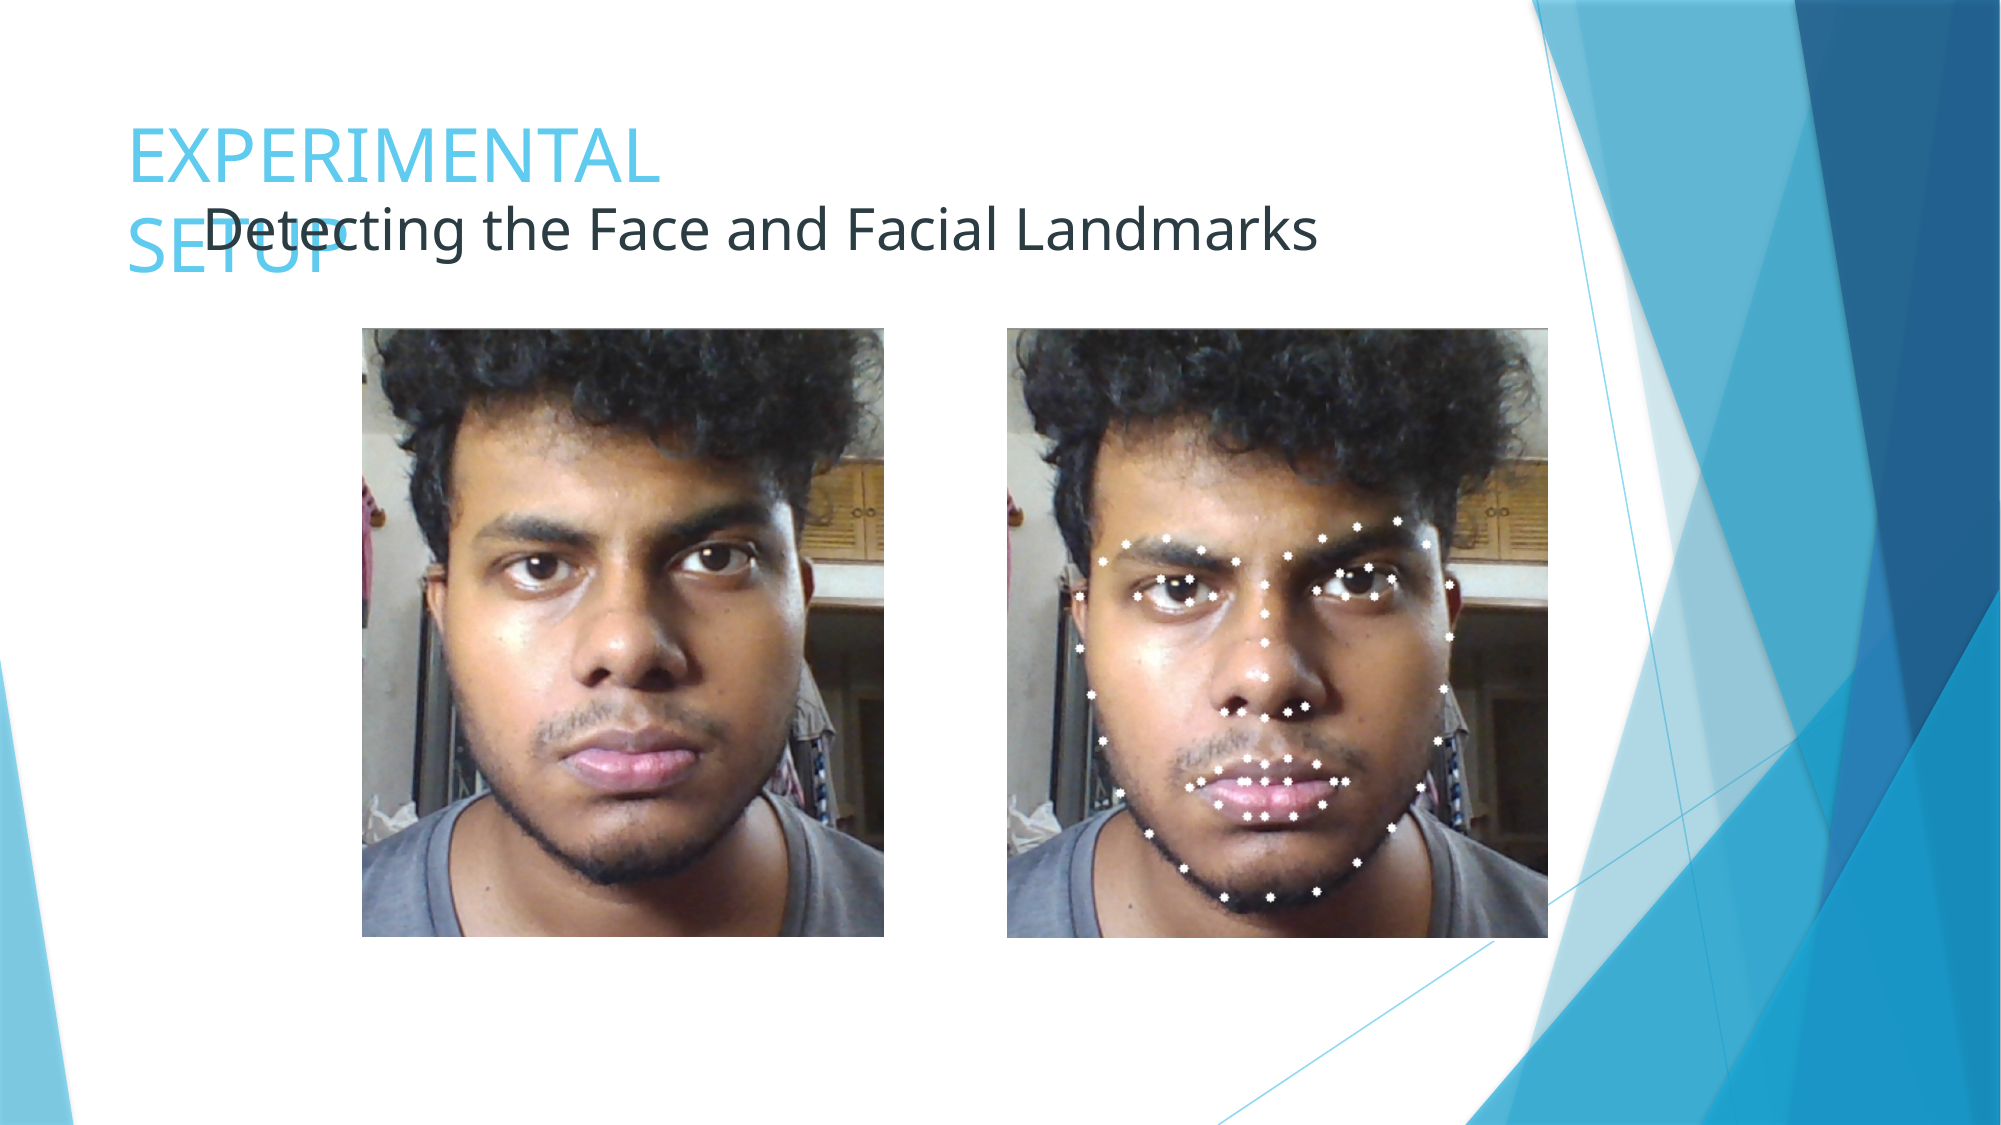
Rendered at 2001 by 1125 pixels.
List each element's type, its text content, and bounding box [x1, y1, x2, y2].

text_box Detecting the Face and Facial Landmarks [187, 184, 1377, 327]
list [1006, 326, 1549, 942]
title EXPERIMENTAL SETUP [111, 99, 907, 211]
picture [362, 326, 885, 942]
